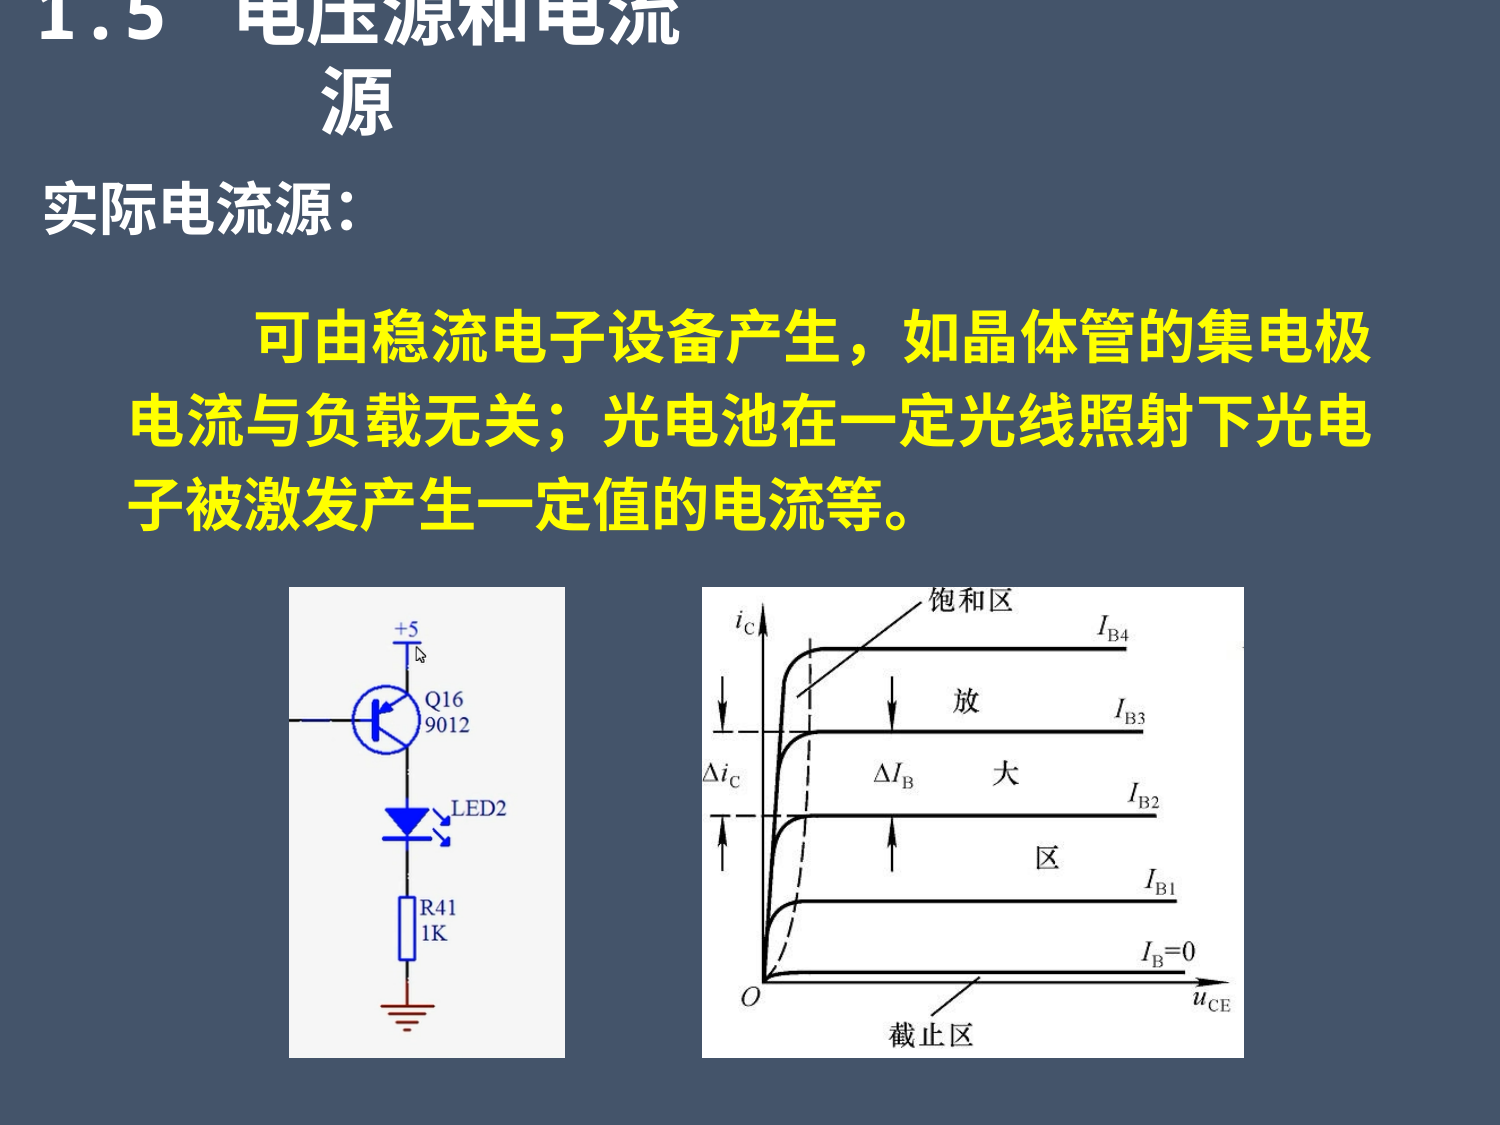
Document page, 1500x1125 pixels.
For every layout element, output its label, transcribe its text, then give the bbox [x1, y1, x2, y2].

text_box 实际电流源： [26, 164, 688, 248]
picture [702, 587, 1244, 1058]
text_box 1.5 电压源和电流源 [0, 0, 715, 152]
text_box 可由稳流电子设备产生，如晶体管的集电极电流与负载无关；光电池在一定光线照射下光电子被激发产生一定值的电流等。 [112, 279, 1388, 563]
picture [289, 587, 565, 1058]
